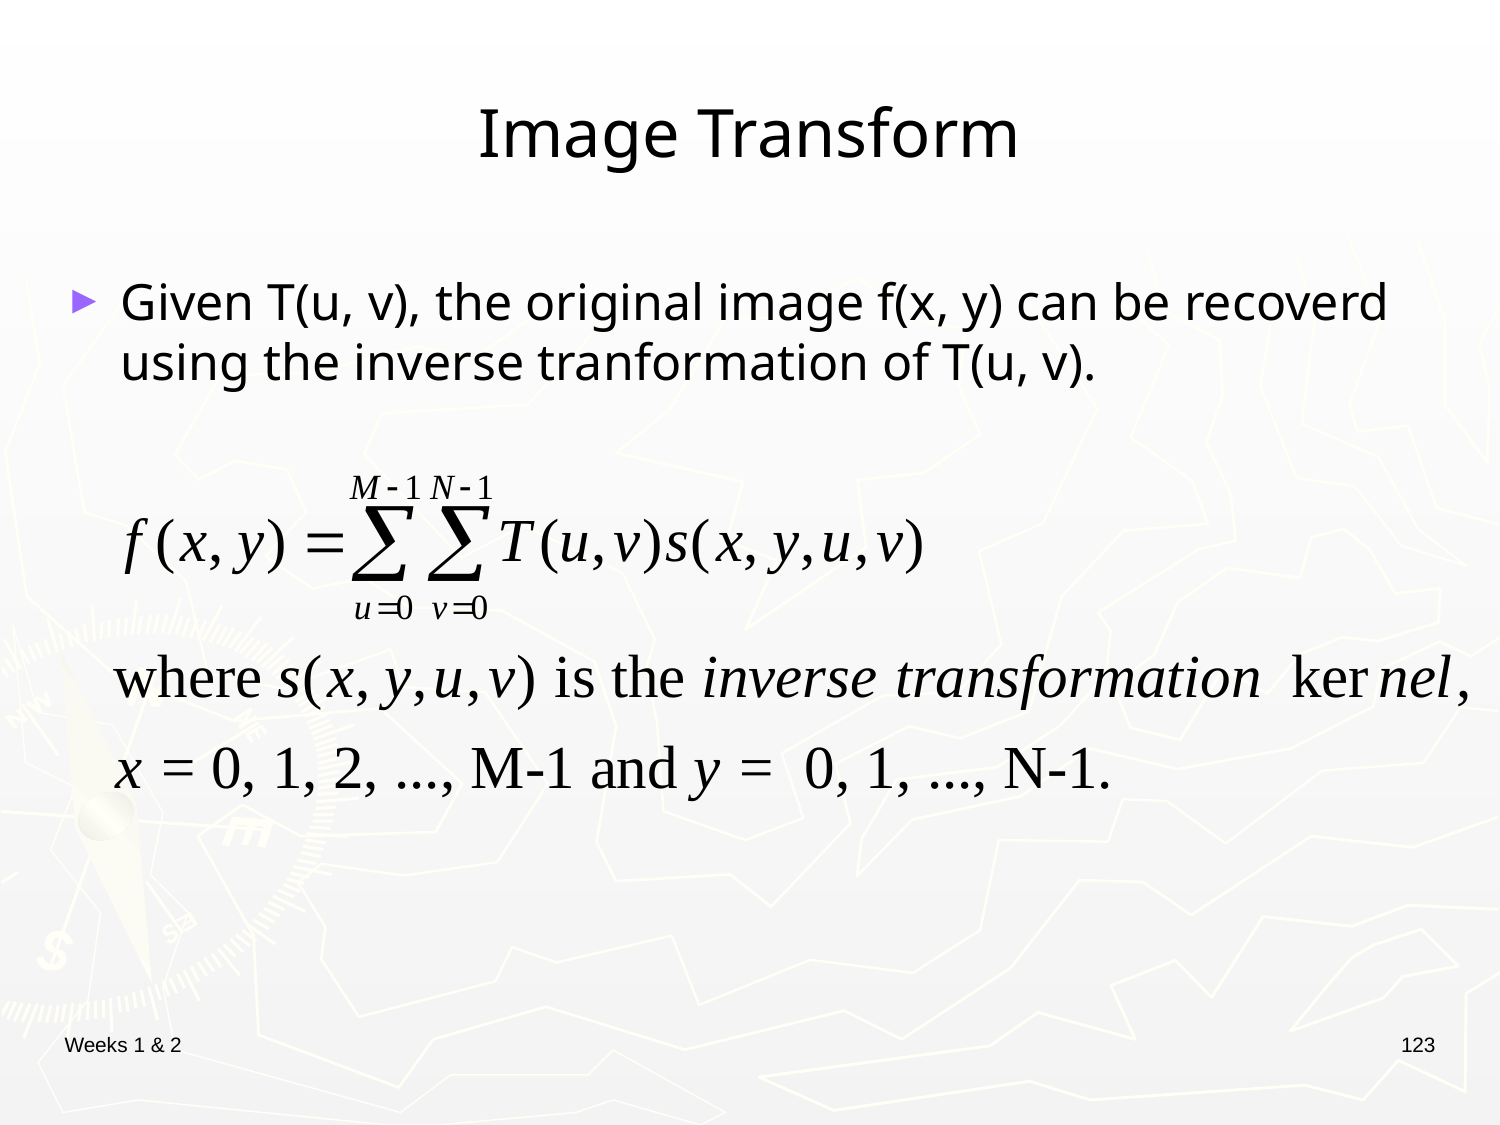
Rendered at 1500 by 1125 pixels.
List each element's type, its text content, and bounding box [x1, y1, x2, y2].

slide_number 123 [1074, 1024, 1451, 1103]
slide_number Weeks 1 & 2 [49, 1024, 425, 1103]
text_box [103, 458, 1485, 815]
title Image Transform [49, 37, 1451, 225]
list Given T(u, v), the original image f(x, y) can be recoverd using the inverse tranformation of T(u, v). [49, 262, 1451, 1001]
